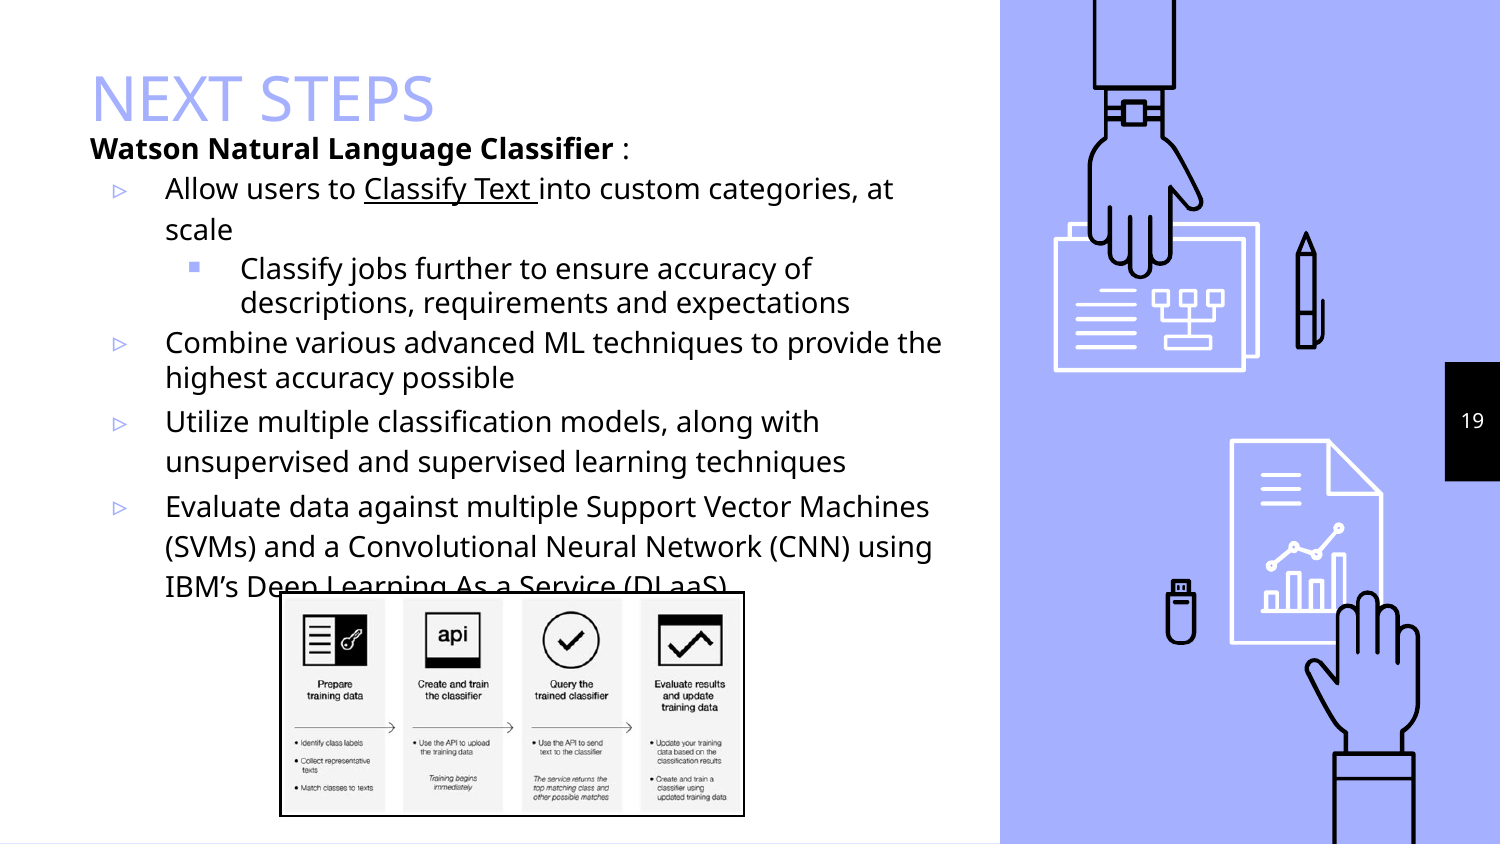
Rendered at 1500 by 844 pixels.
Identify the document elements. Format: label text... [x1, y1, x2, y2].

slide_number 19 [1444, 362, 1500, 482]
picture [278, 591, 746, 817]
title NEXT STEPS [75, 31, 918, 115]
list Watson Natural Language Classifier : Allow users to Classify Text into custom categories, at scale Classify jobs further to ensure accuracy of descriptions, requirements and expectations Combine various advanced ML techniques to provide the highest accuracy possible Utilize multiple classification models, along with unsupervised and supervised learning techniques Evaluate data against multiple Support Vector Machines (SVMs) and a Convolutional Neural Network (CNN) using IBM’s Deep Learning As a Service (DLaaS) [75, 115, 968, 604]
